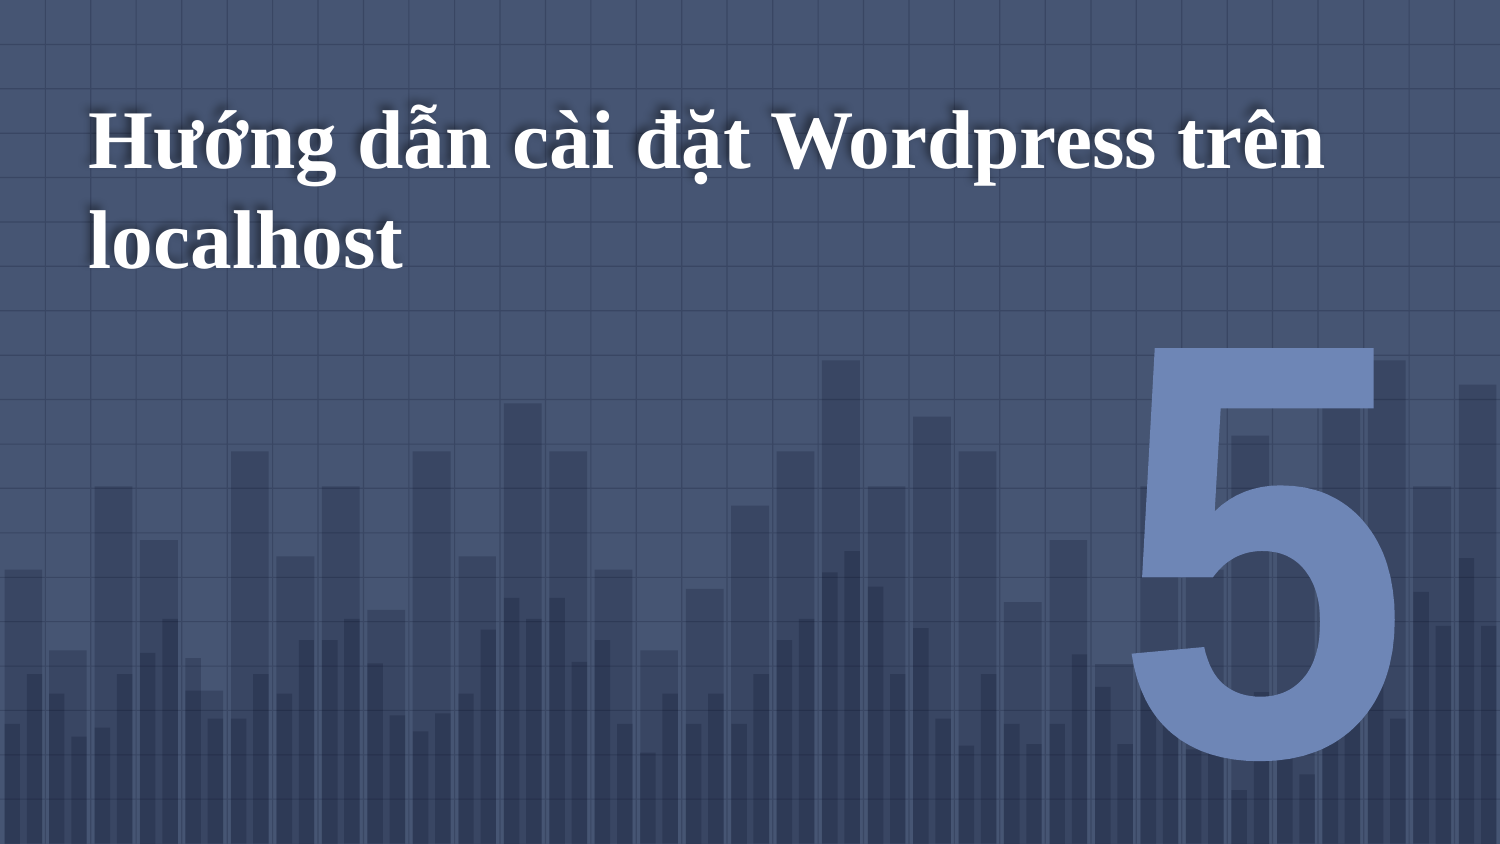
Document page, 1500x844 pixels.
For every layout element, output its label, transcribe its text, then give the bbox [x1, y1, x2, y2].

title Hướng dẫn cài đặt Wordpress trên localhost [73, 70, 1349, 261]
